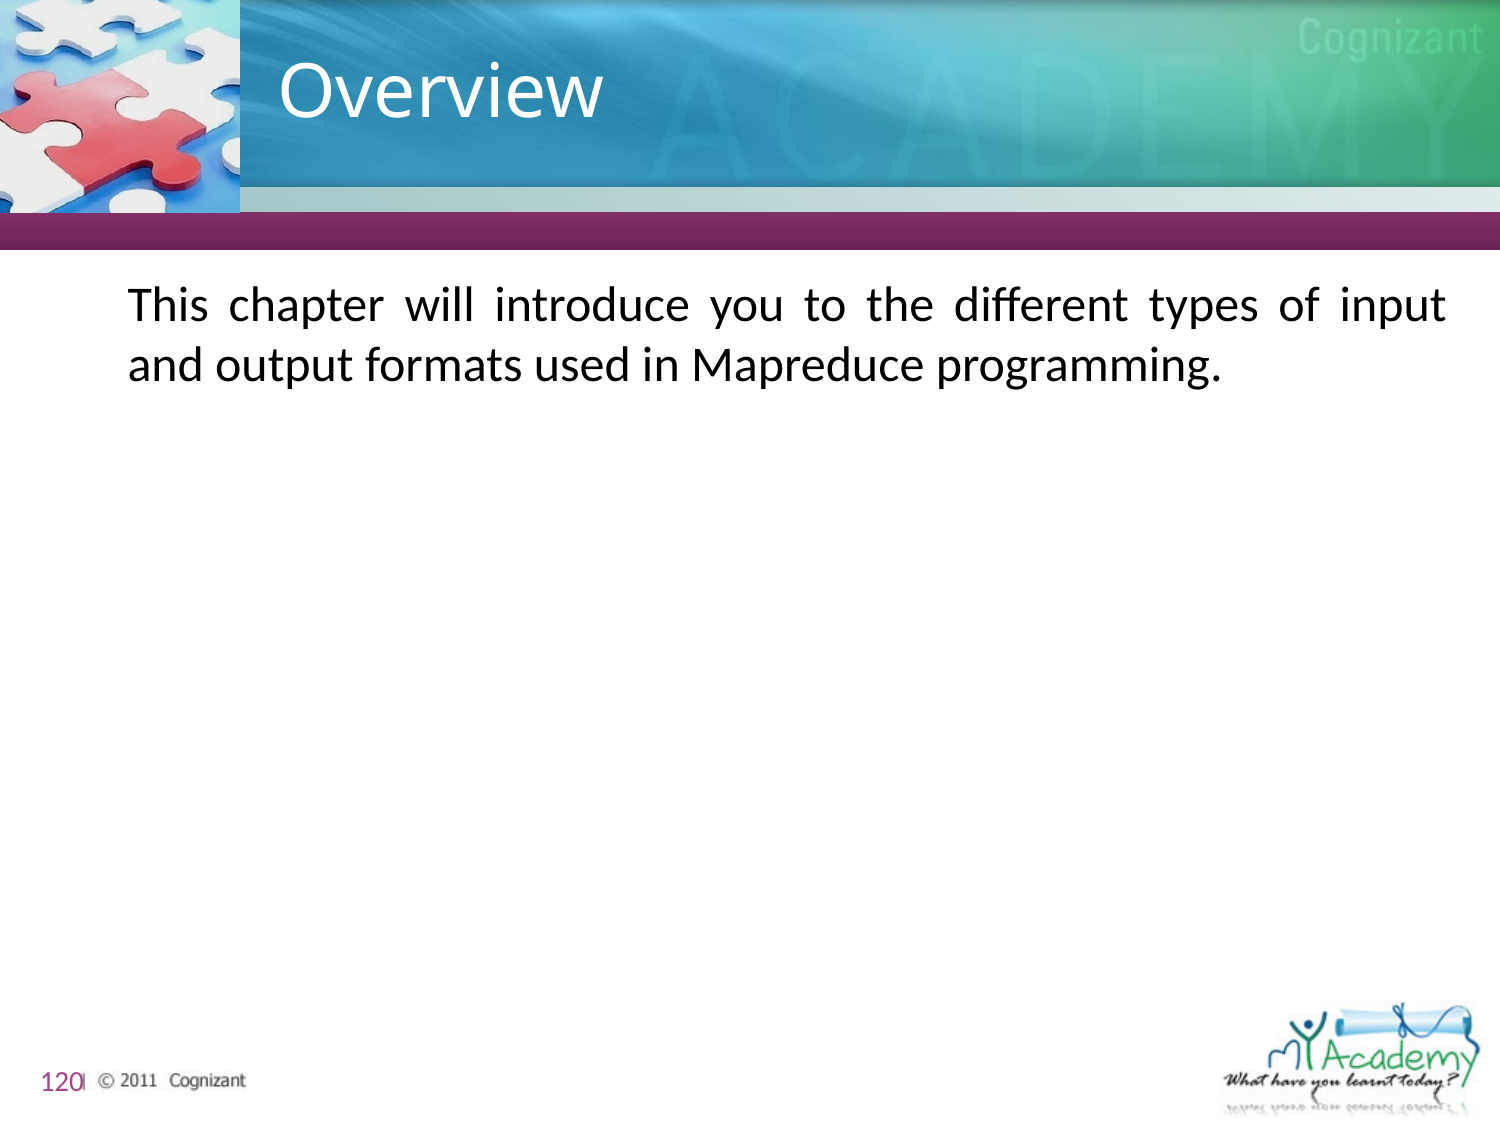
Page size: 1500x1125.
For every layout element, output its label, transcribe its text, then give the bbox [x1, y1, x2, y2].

list This chapter will introduce you to the different types of input and output formats used in Mapreduce programming. [37, 263, 1463, 1076]
picture [0, 0, 1500, 213]
title Overview [262, 0, 1500, 175]
slide_number 120 [24, 1054, 100, 1100]
picture [0, 250, 1500, 1125]
